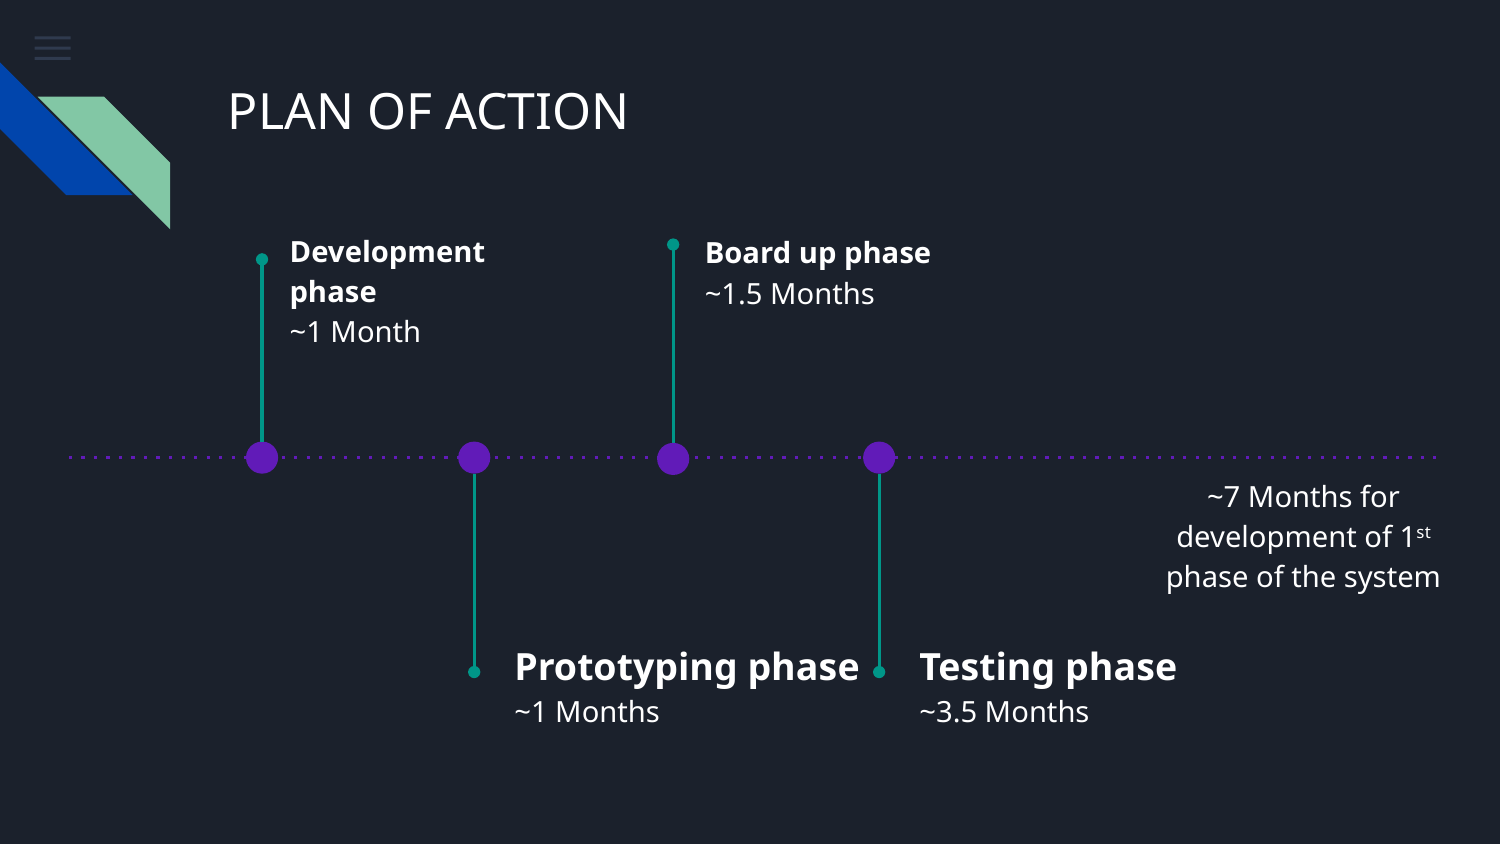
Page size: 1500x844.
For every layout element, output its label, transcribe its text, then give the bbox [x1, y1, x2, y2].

text_box Development phase ~1 Month [274, 213, 593, 373]
text_box ~7 Months for development of 1st phase of the system [1120, 457, 1488, 618]
text_box Board up phase ~1.5 Months [689, 214, 1009, 374]
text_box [862, 441, 896, 673]
text_box Testing phase ~3.5 Months [904, 621, 1284, 781]
title PLAN OF ACTION [212, 64, 1368, 215]
text_box Prototyping phase ~1 Months [499, 621, 880, 781]
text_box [656, 244, 690, 476]
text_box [245, 259, 279, 474]
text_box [457, 441, 491, 673]
